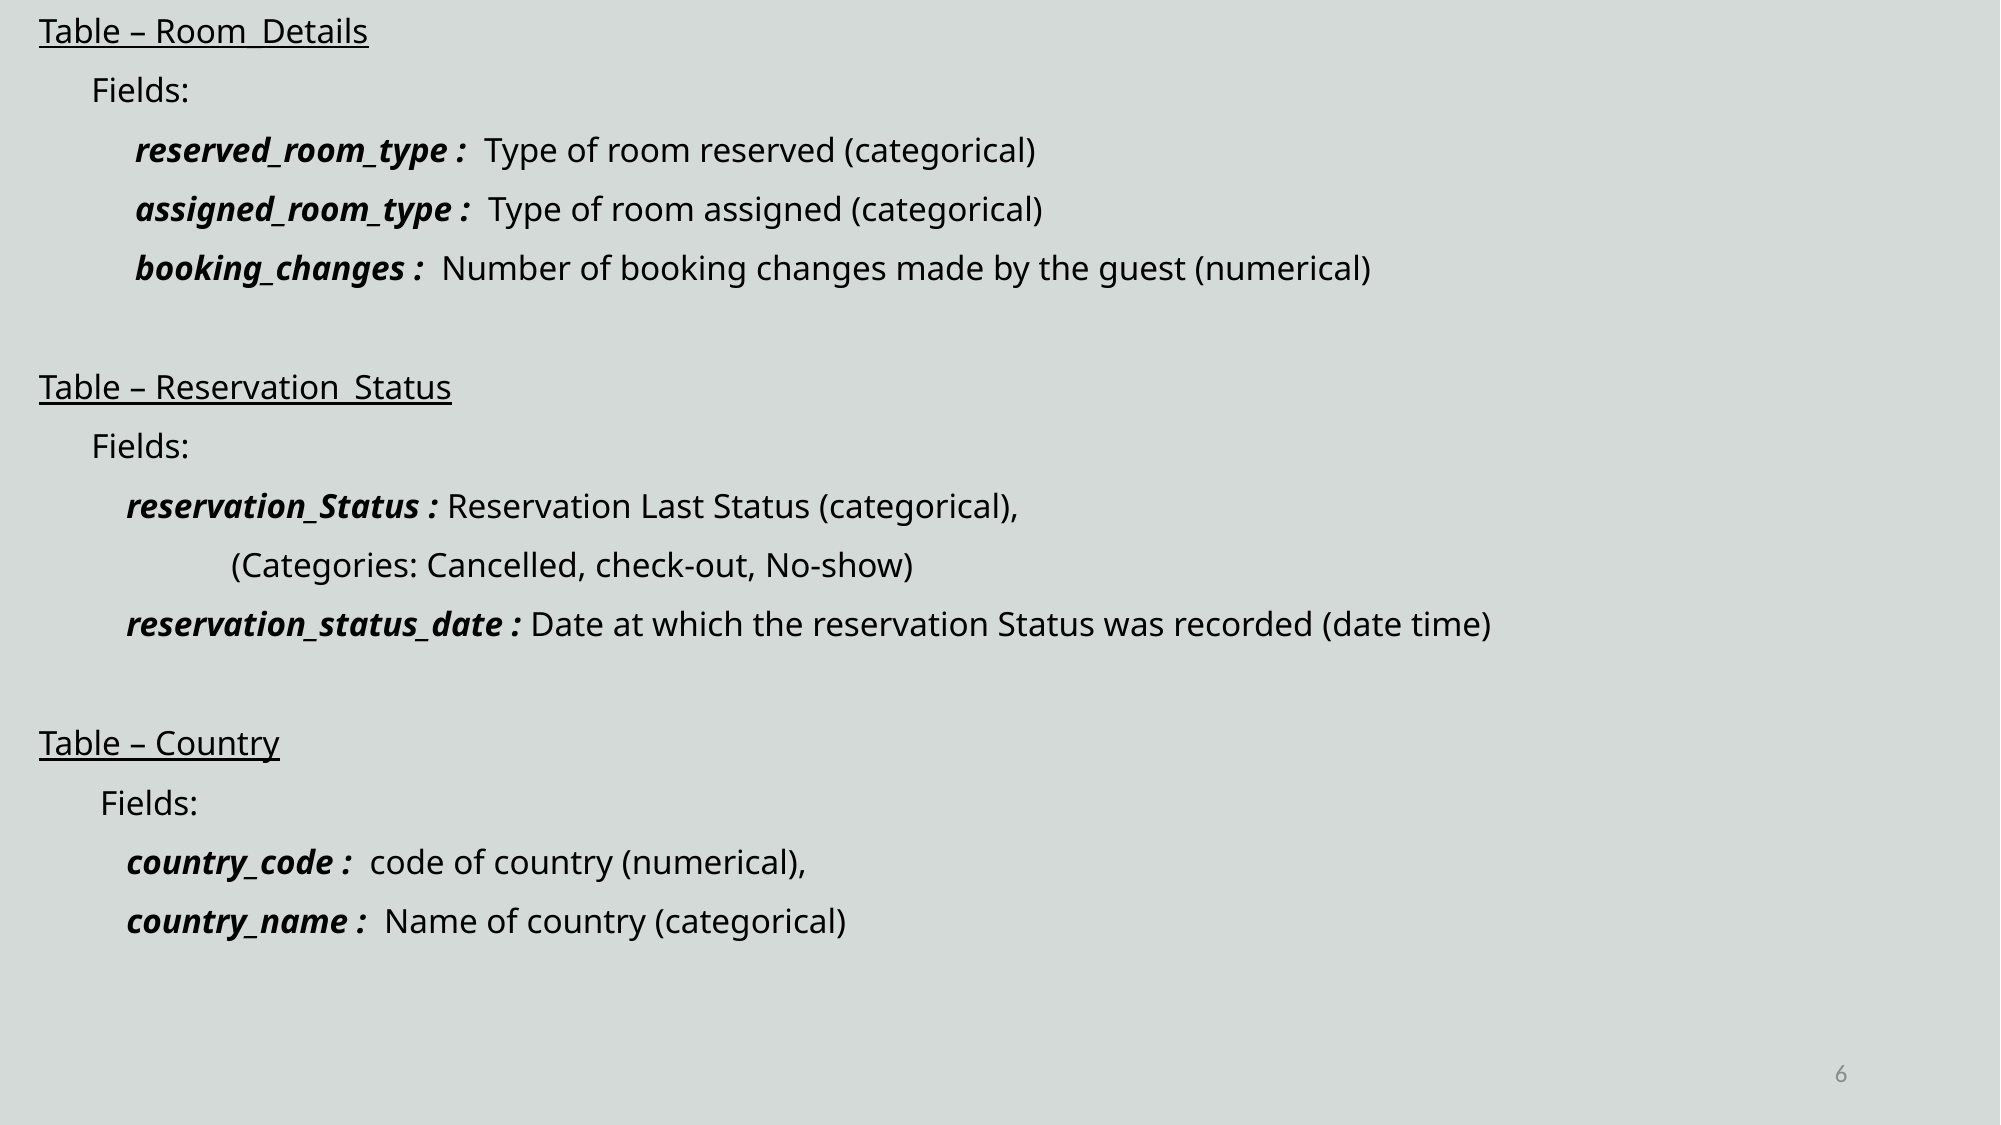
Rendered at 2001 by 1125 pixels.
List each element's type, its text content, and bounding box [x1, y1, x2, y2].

text_box Table – Room_Details Fields: reserved_room_type : Type of room reserved (categorical) assigned_room_type : Type of room assigned (categorical) booking_changes : Number of booking changes made by the guest (numerical) Table – Reservation_Status Fields: reservation_Status : Reservation Last Status (categorical), (Categories: Cancelled, check-out, No-show) reservation_status_date : Date at which the reservation Status was recorded (date time) Table – Country Fields: country_code : code of country (numerical), country_name : Name of country (categorical) [24, 0, 1976, 948]
slide_number 6 [1412, 1042, 1863, 1103]
